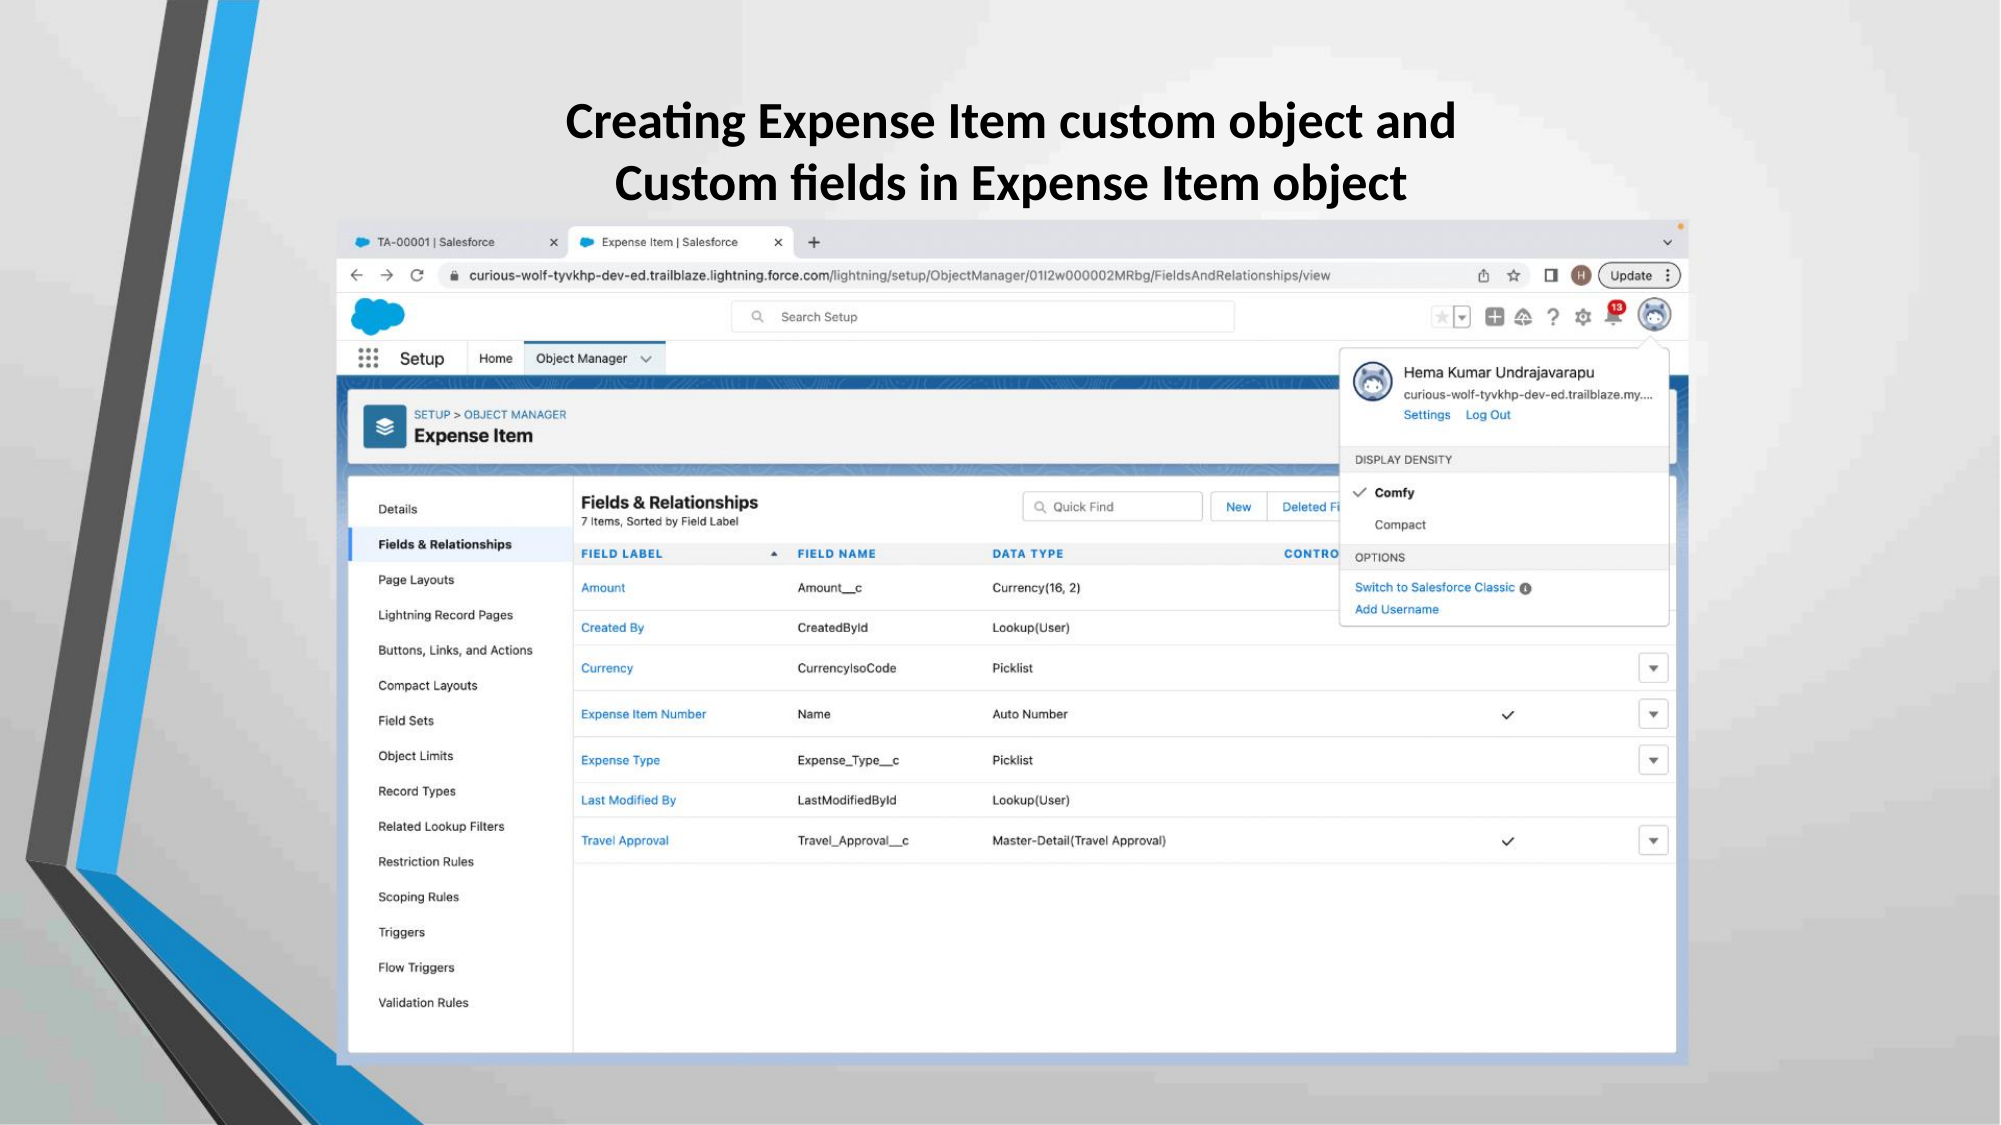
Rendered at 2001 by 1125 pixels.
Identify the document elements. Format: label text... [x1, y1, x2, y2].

text_box Creating Expense Item custom object and Custom fields in Expense Item object [565, 96, 1486, 212]
text_box [0, 0, 2000, 1125]
